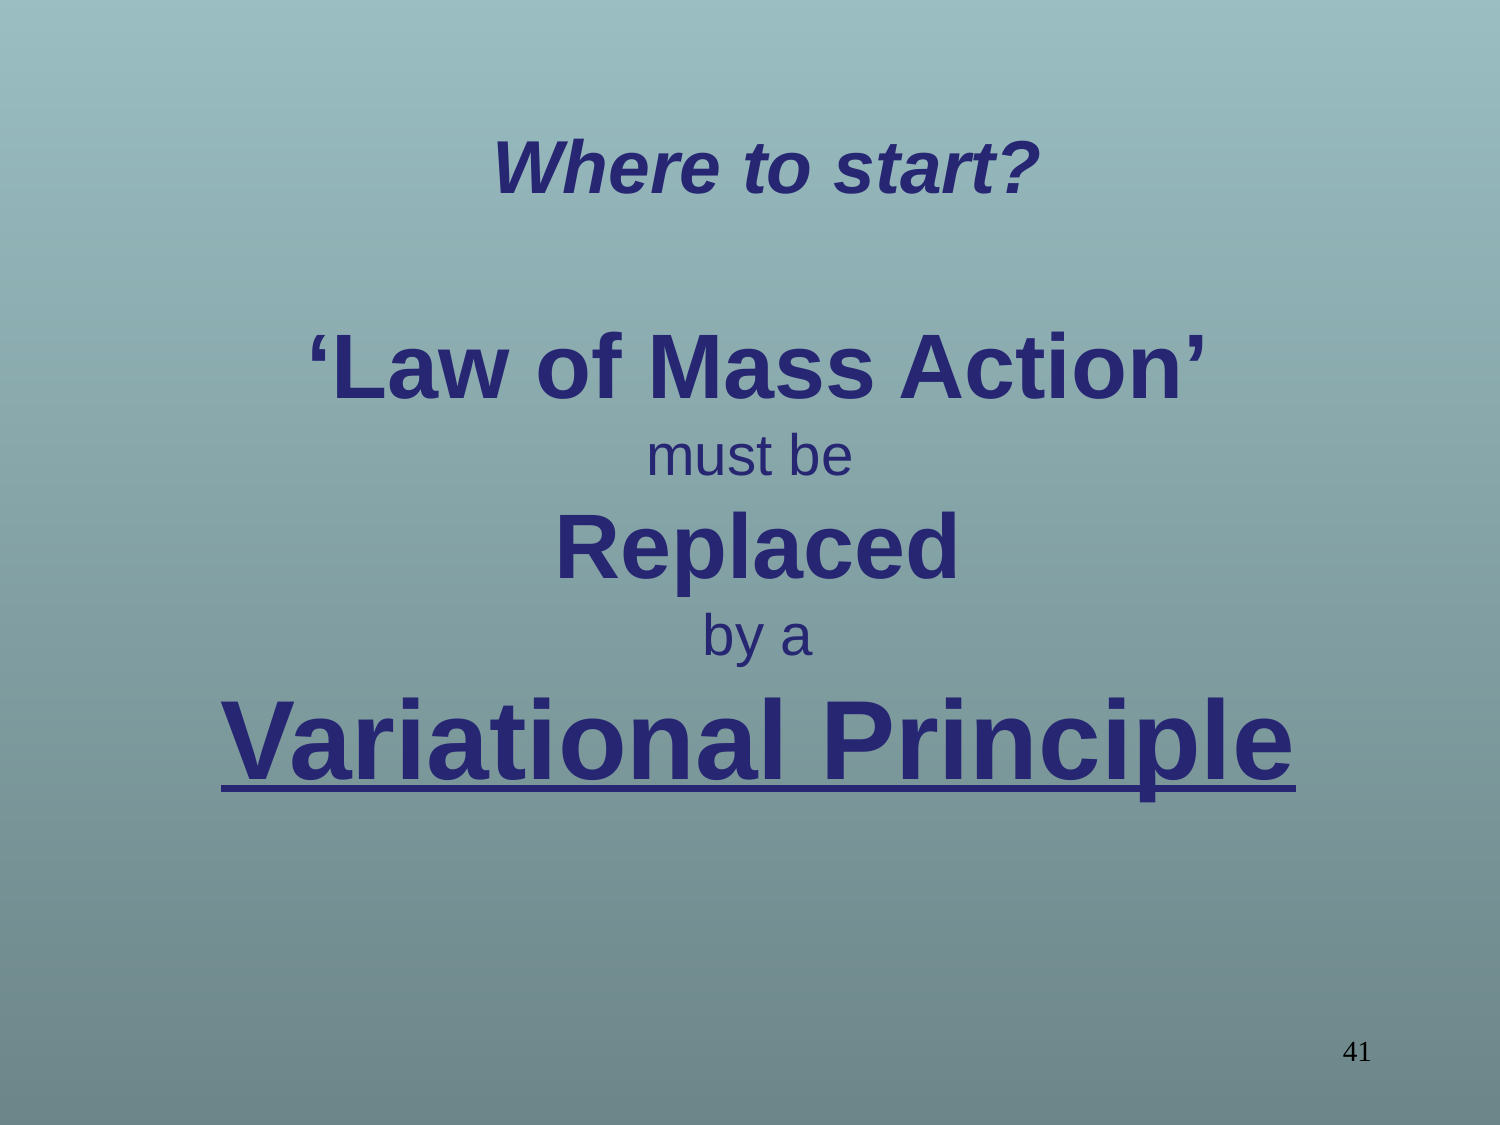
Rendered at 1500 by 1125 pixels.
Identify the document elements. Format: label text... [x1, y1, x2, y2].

text_box ‘Law of Mass Action’ must be Replaced by a Variational Principle [90, 299, 1426, 810]
slide_number 41 [1074, 1024, 1388, 1101]
text_box Where to start? [17, 76, 1500, 216]
